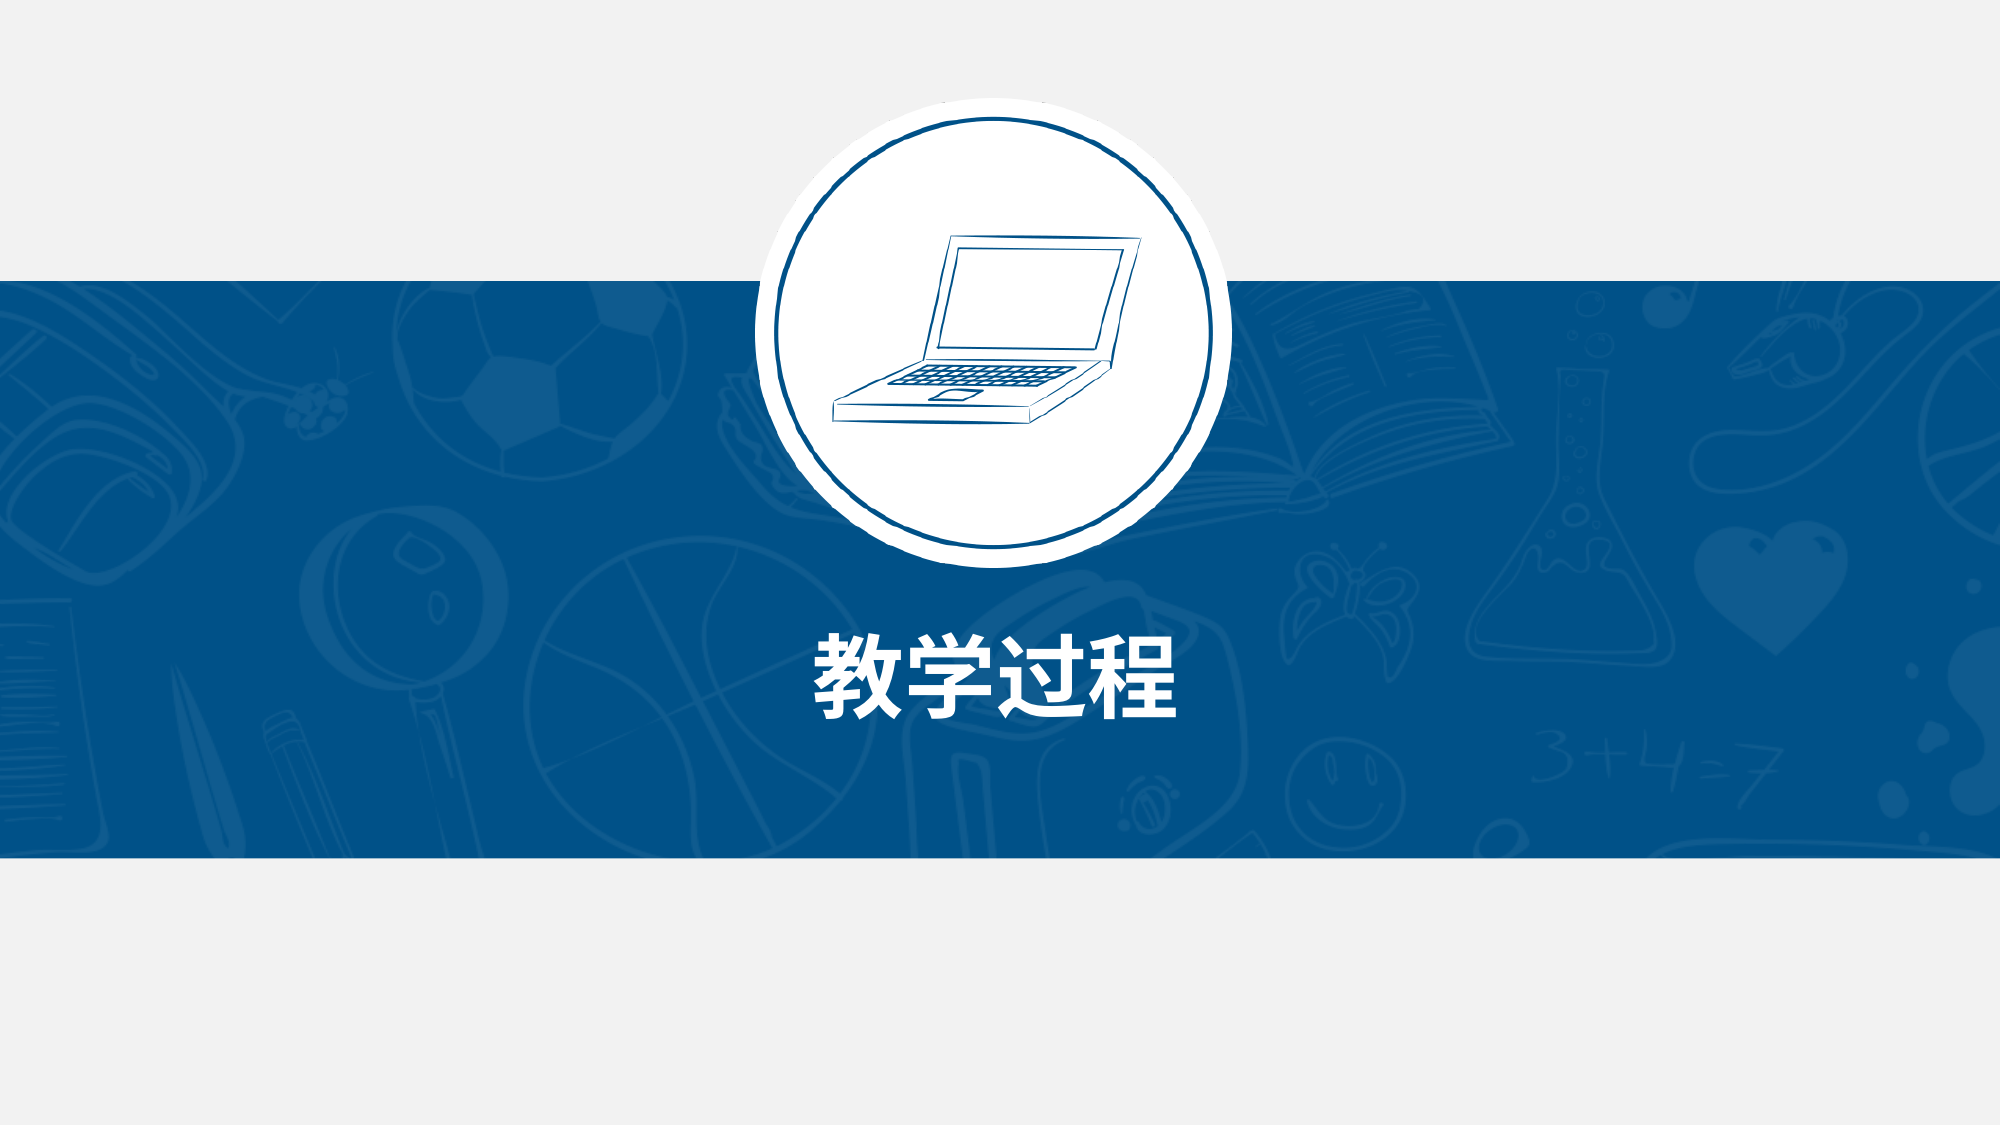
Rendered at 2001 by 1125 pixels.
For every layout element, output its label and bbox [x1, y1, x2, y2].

text_box [0, 281, 2000, 859]
picture [741, 84, 1246, 582]
